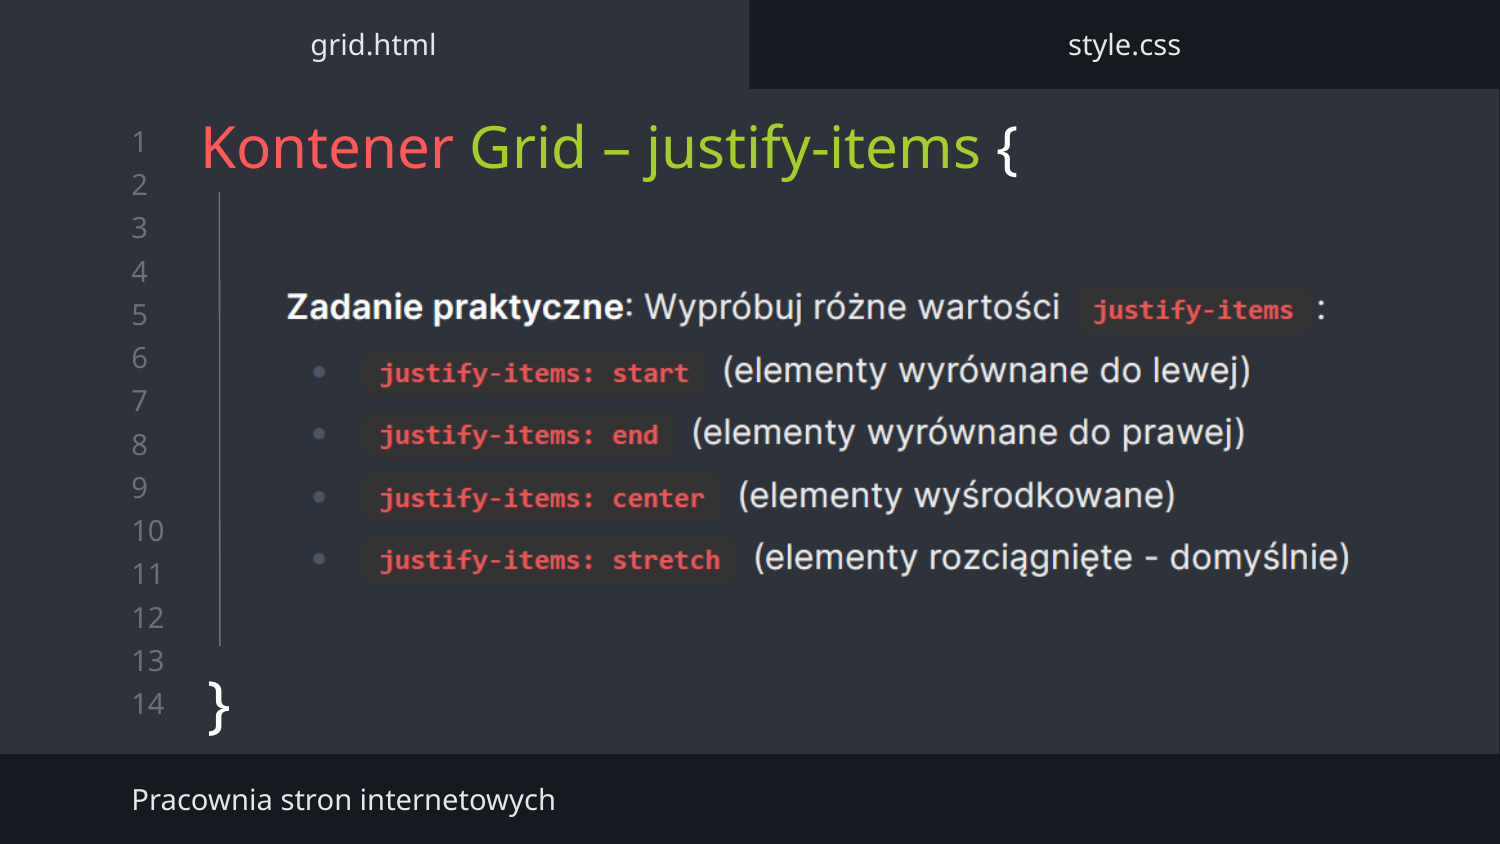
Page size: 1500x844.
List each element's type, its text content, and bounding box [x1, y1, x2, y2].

subtitle Pracownia stron internetowych [116, 770, 915, 829]
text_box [177, 191, 261, 754]
subtitle style.css [750, 15, 1500, 74]
subtitle grid.html [0, 15, 749, 74]
title Kontener Grid – justify-items { [185, 101, 1447, 189]
picture [260, 265, 1477, 596]
